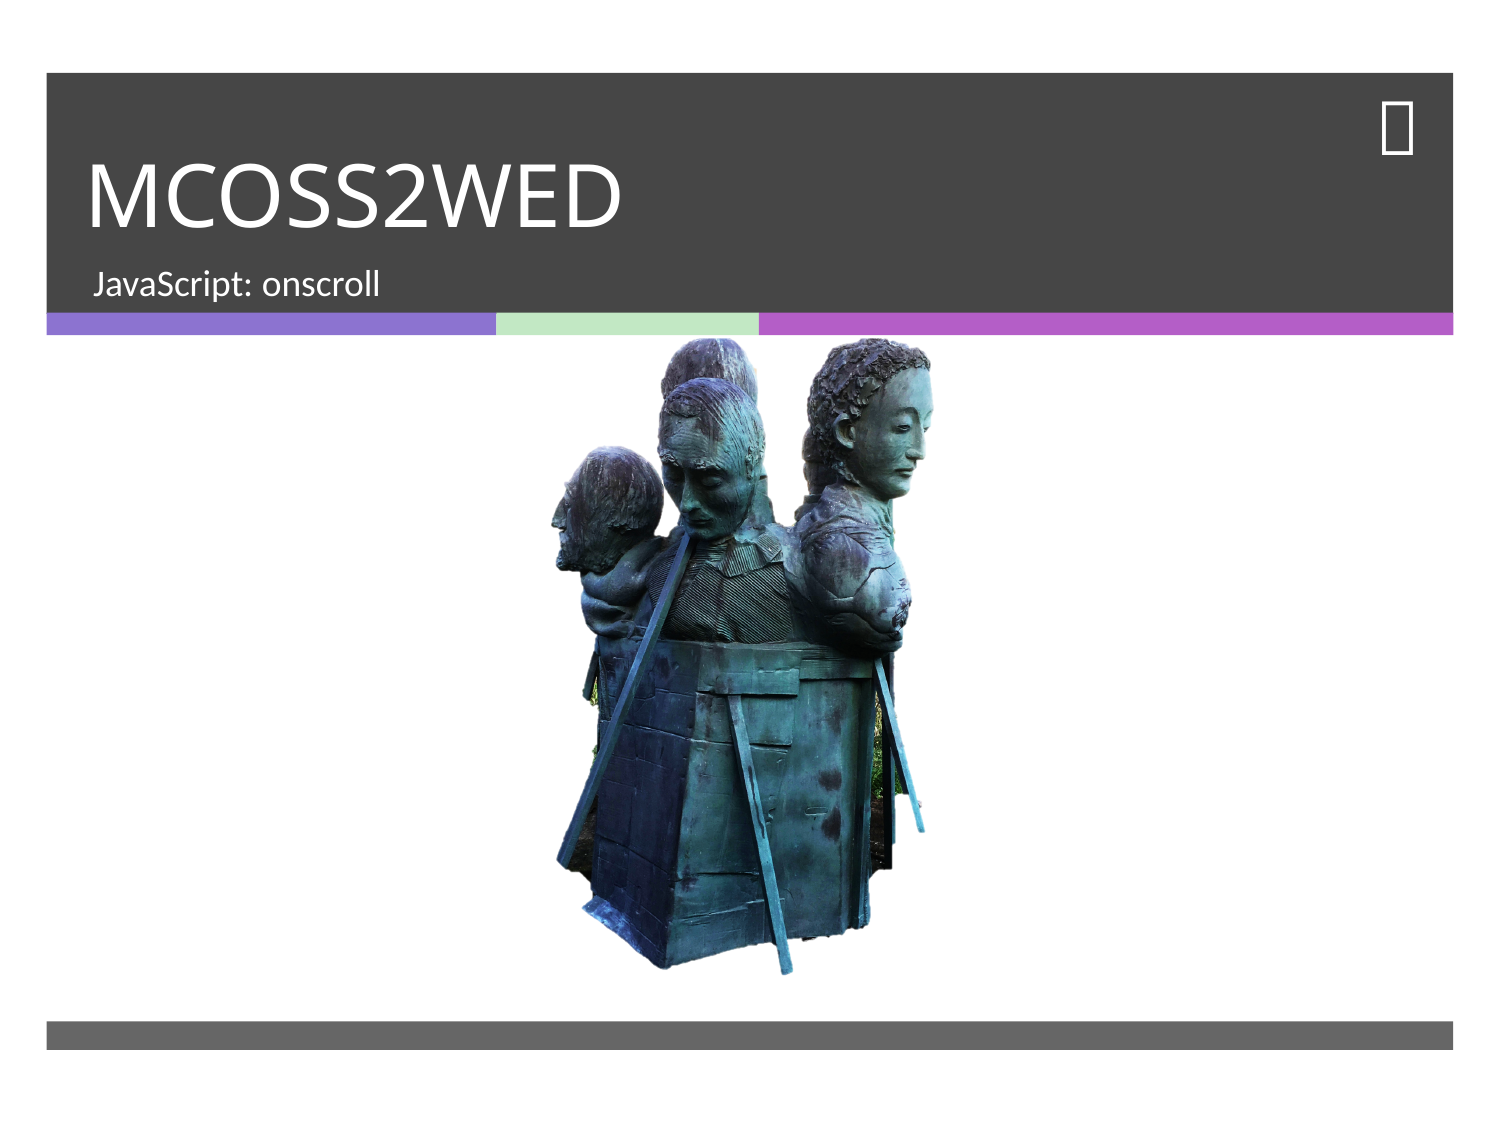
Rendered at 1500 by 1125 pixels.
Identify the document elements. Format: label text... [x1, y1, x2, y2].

title MCOSS2WED [69, 73, 1351, 253]
picture [403, 339, 1093, 1025]
subtitle JavaScript: onscroll [78, 251, 1351, 331]
